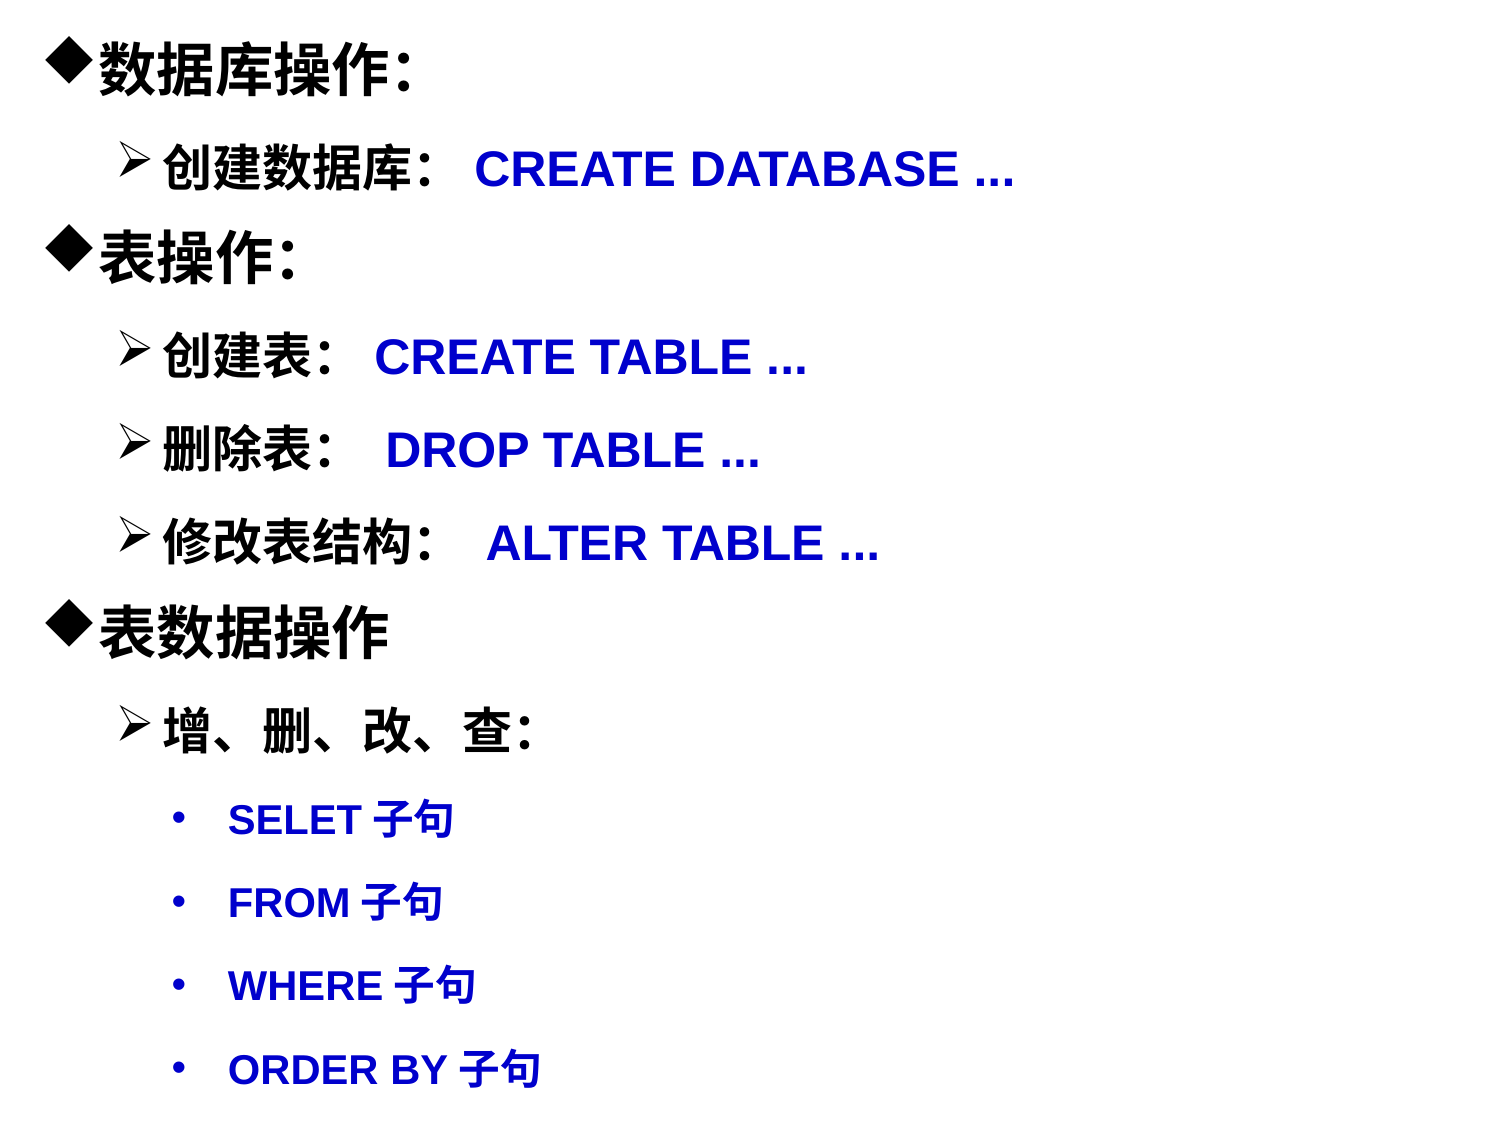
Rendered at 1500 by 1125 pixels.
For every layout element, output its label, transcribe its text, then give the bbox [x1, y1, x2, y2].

list 数据库操作： 创建数据库：CREATE DATABASE ... 表操作： 创建表：CREATE TABLE ... 删除表： DROP TABLE ... 修改表结构： ALTER TABLE ... 表数据操作 增、删、改、查： SELET子句 FROM子句 WHERE子句 ORDER BY子句 [25, 11, 1388, 1118]
